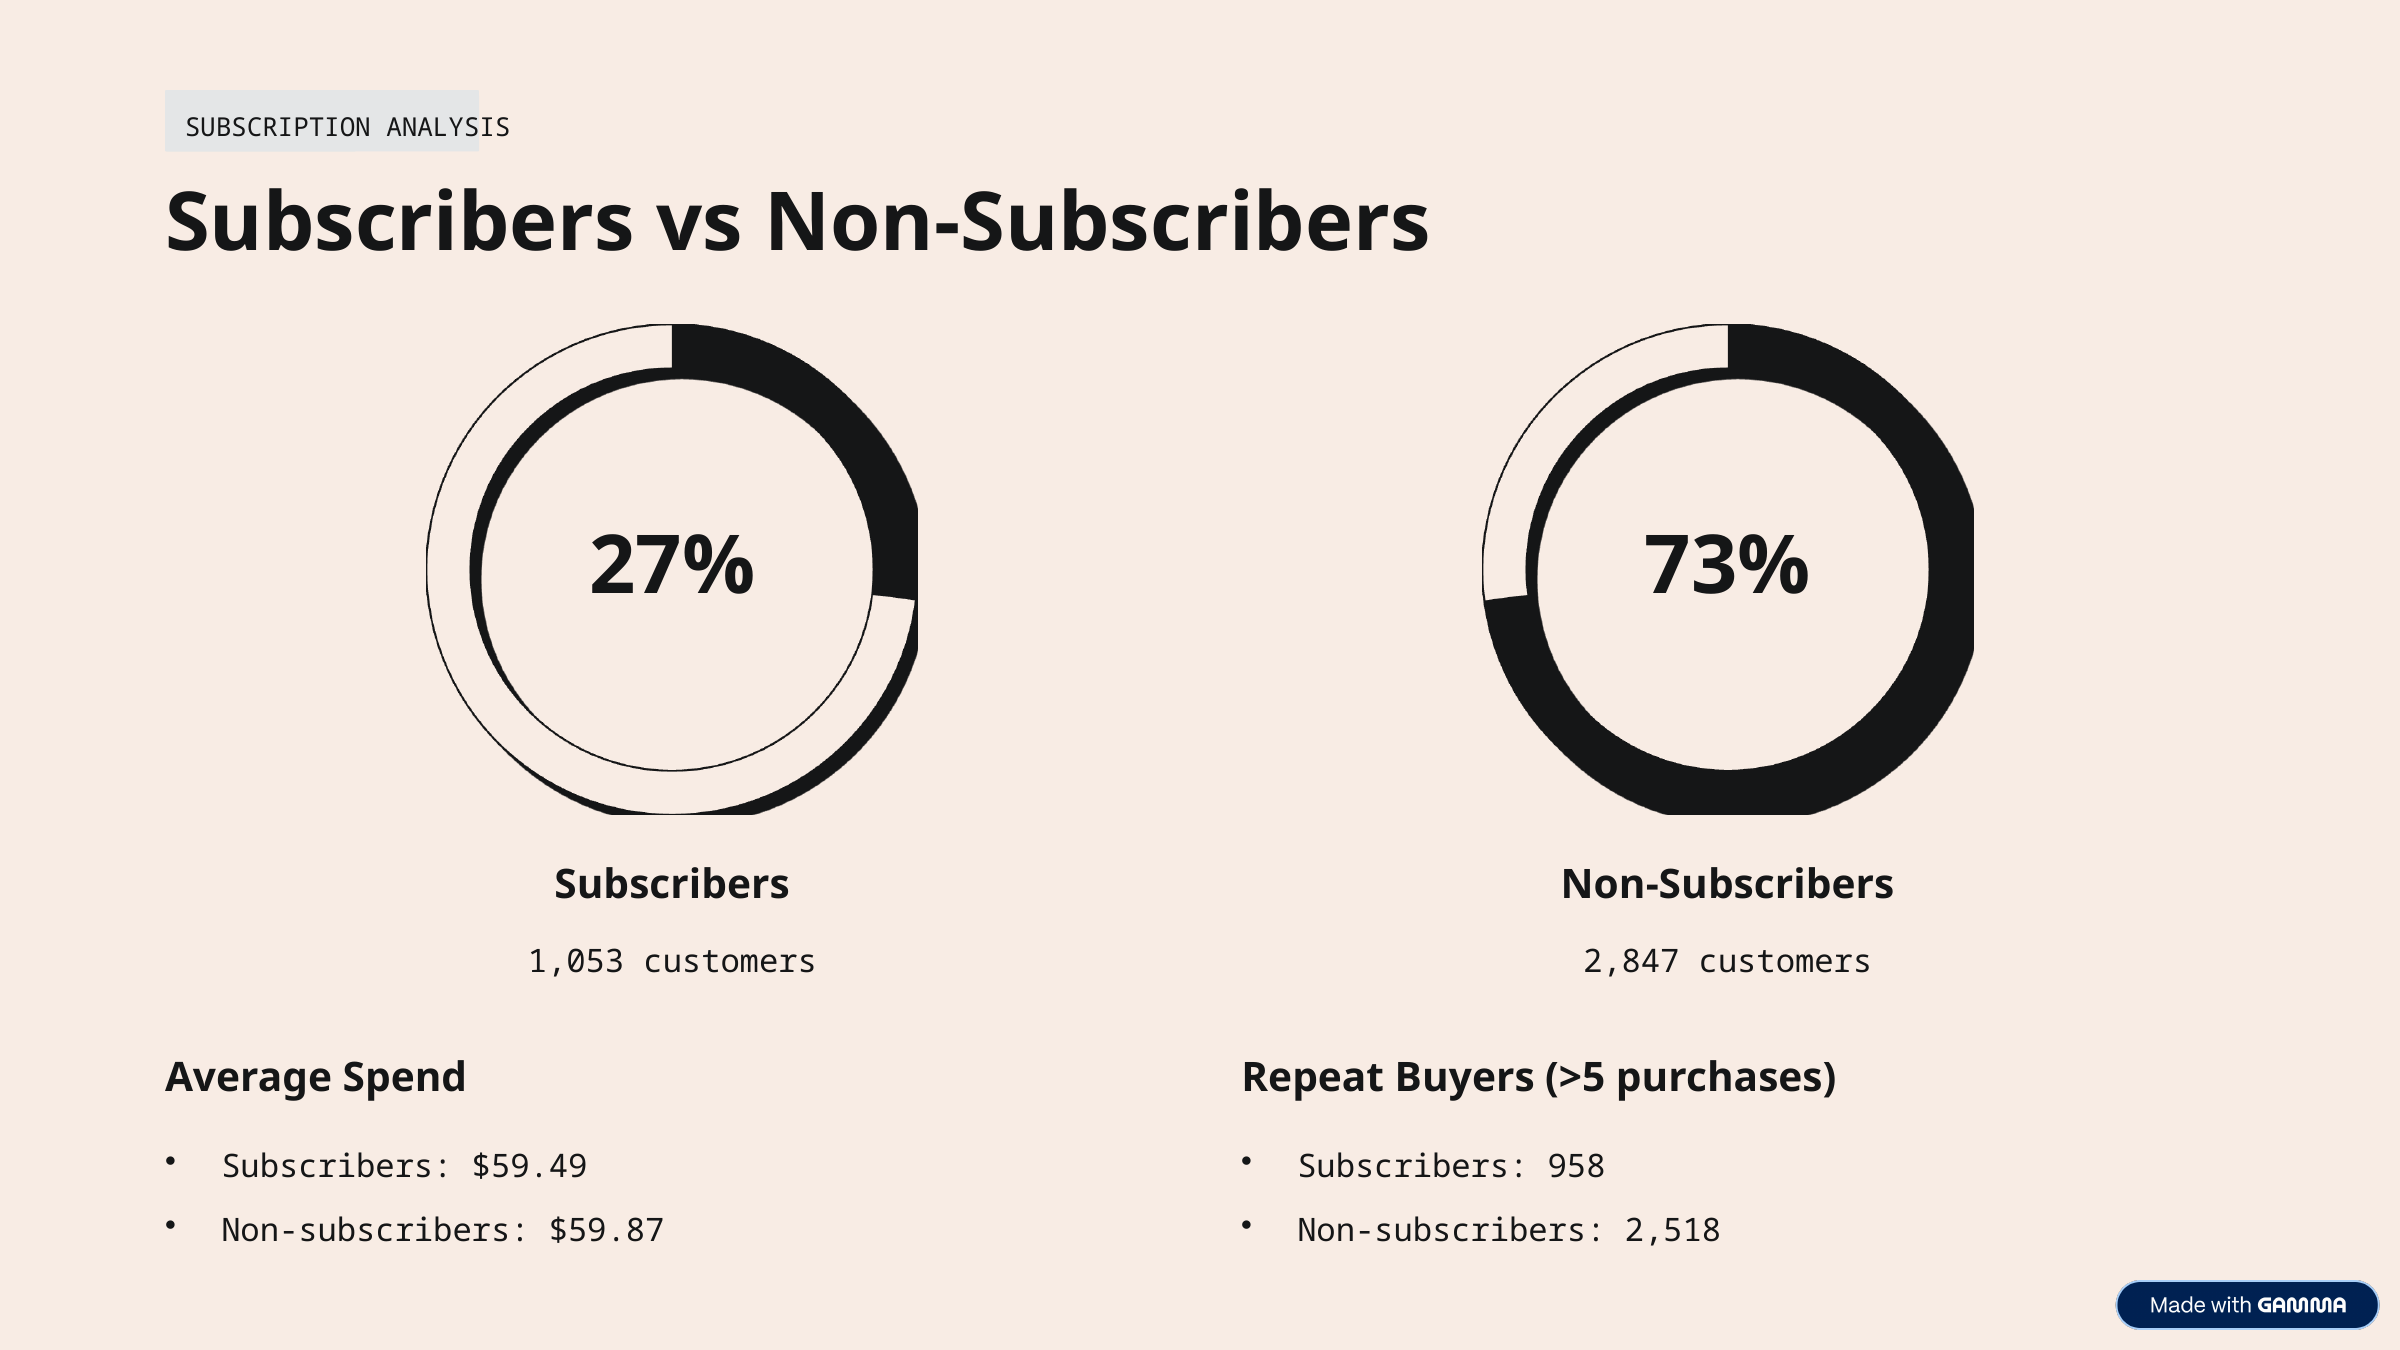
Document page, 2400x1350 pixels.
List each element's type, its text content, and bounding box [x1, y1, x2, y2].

text_box Subscribers: 958 [1241, 1132, 2237, 1185]
text_box 2,847 customers [1220, 926, 2235, 979]
text_box Non-subscribers: 2,518 [1241, 1196, 2237, 1249]
picture [1482, 324, 1974, 815]
picture [2106, 1271, 2389, 1339]
text_box Non-subscribers: $59.87 [165, 1196, 1160, 1249]
text_box Repeat Buyers (>5 purchases) [1241, 1048, 1900, 1100]
picture [426, 324, 918, 815]
text_box Non-Subscribers [1523, 855, 1933, 907]
text_box [165, 90, 480, 152]
text_box SUBSCRIPTION ANALYSIS [184, 99, 460, 142]
text_box Average Spend [165, 1048, 574, 1100]
text_box Subscribers: $59.49 [165, 1132, 1160, 1185]
text_box 1,053 customers [165, 926, 1180, 979]
text_box Subscribers [467, 855, 877, 907]
text_box Subscribers vs Non-Subscribers [165, 164, 1568, 267]
